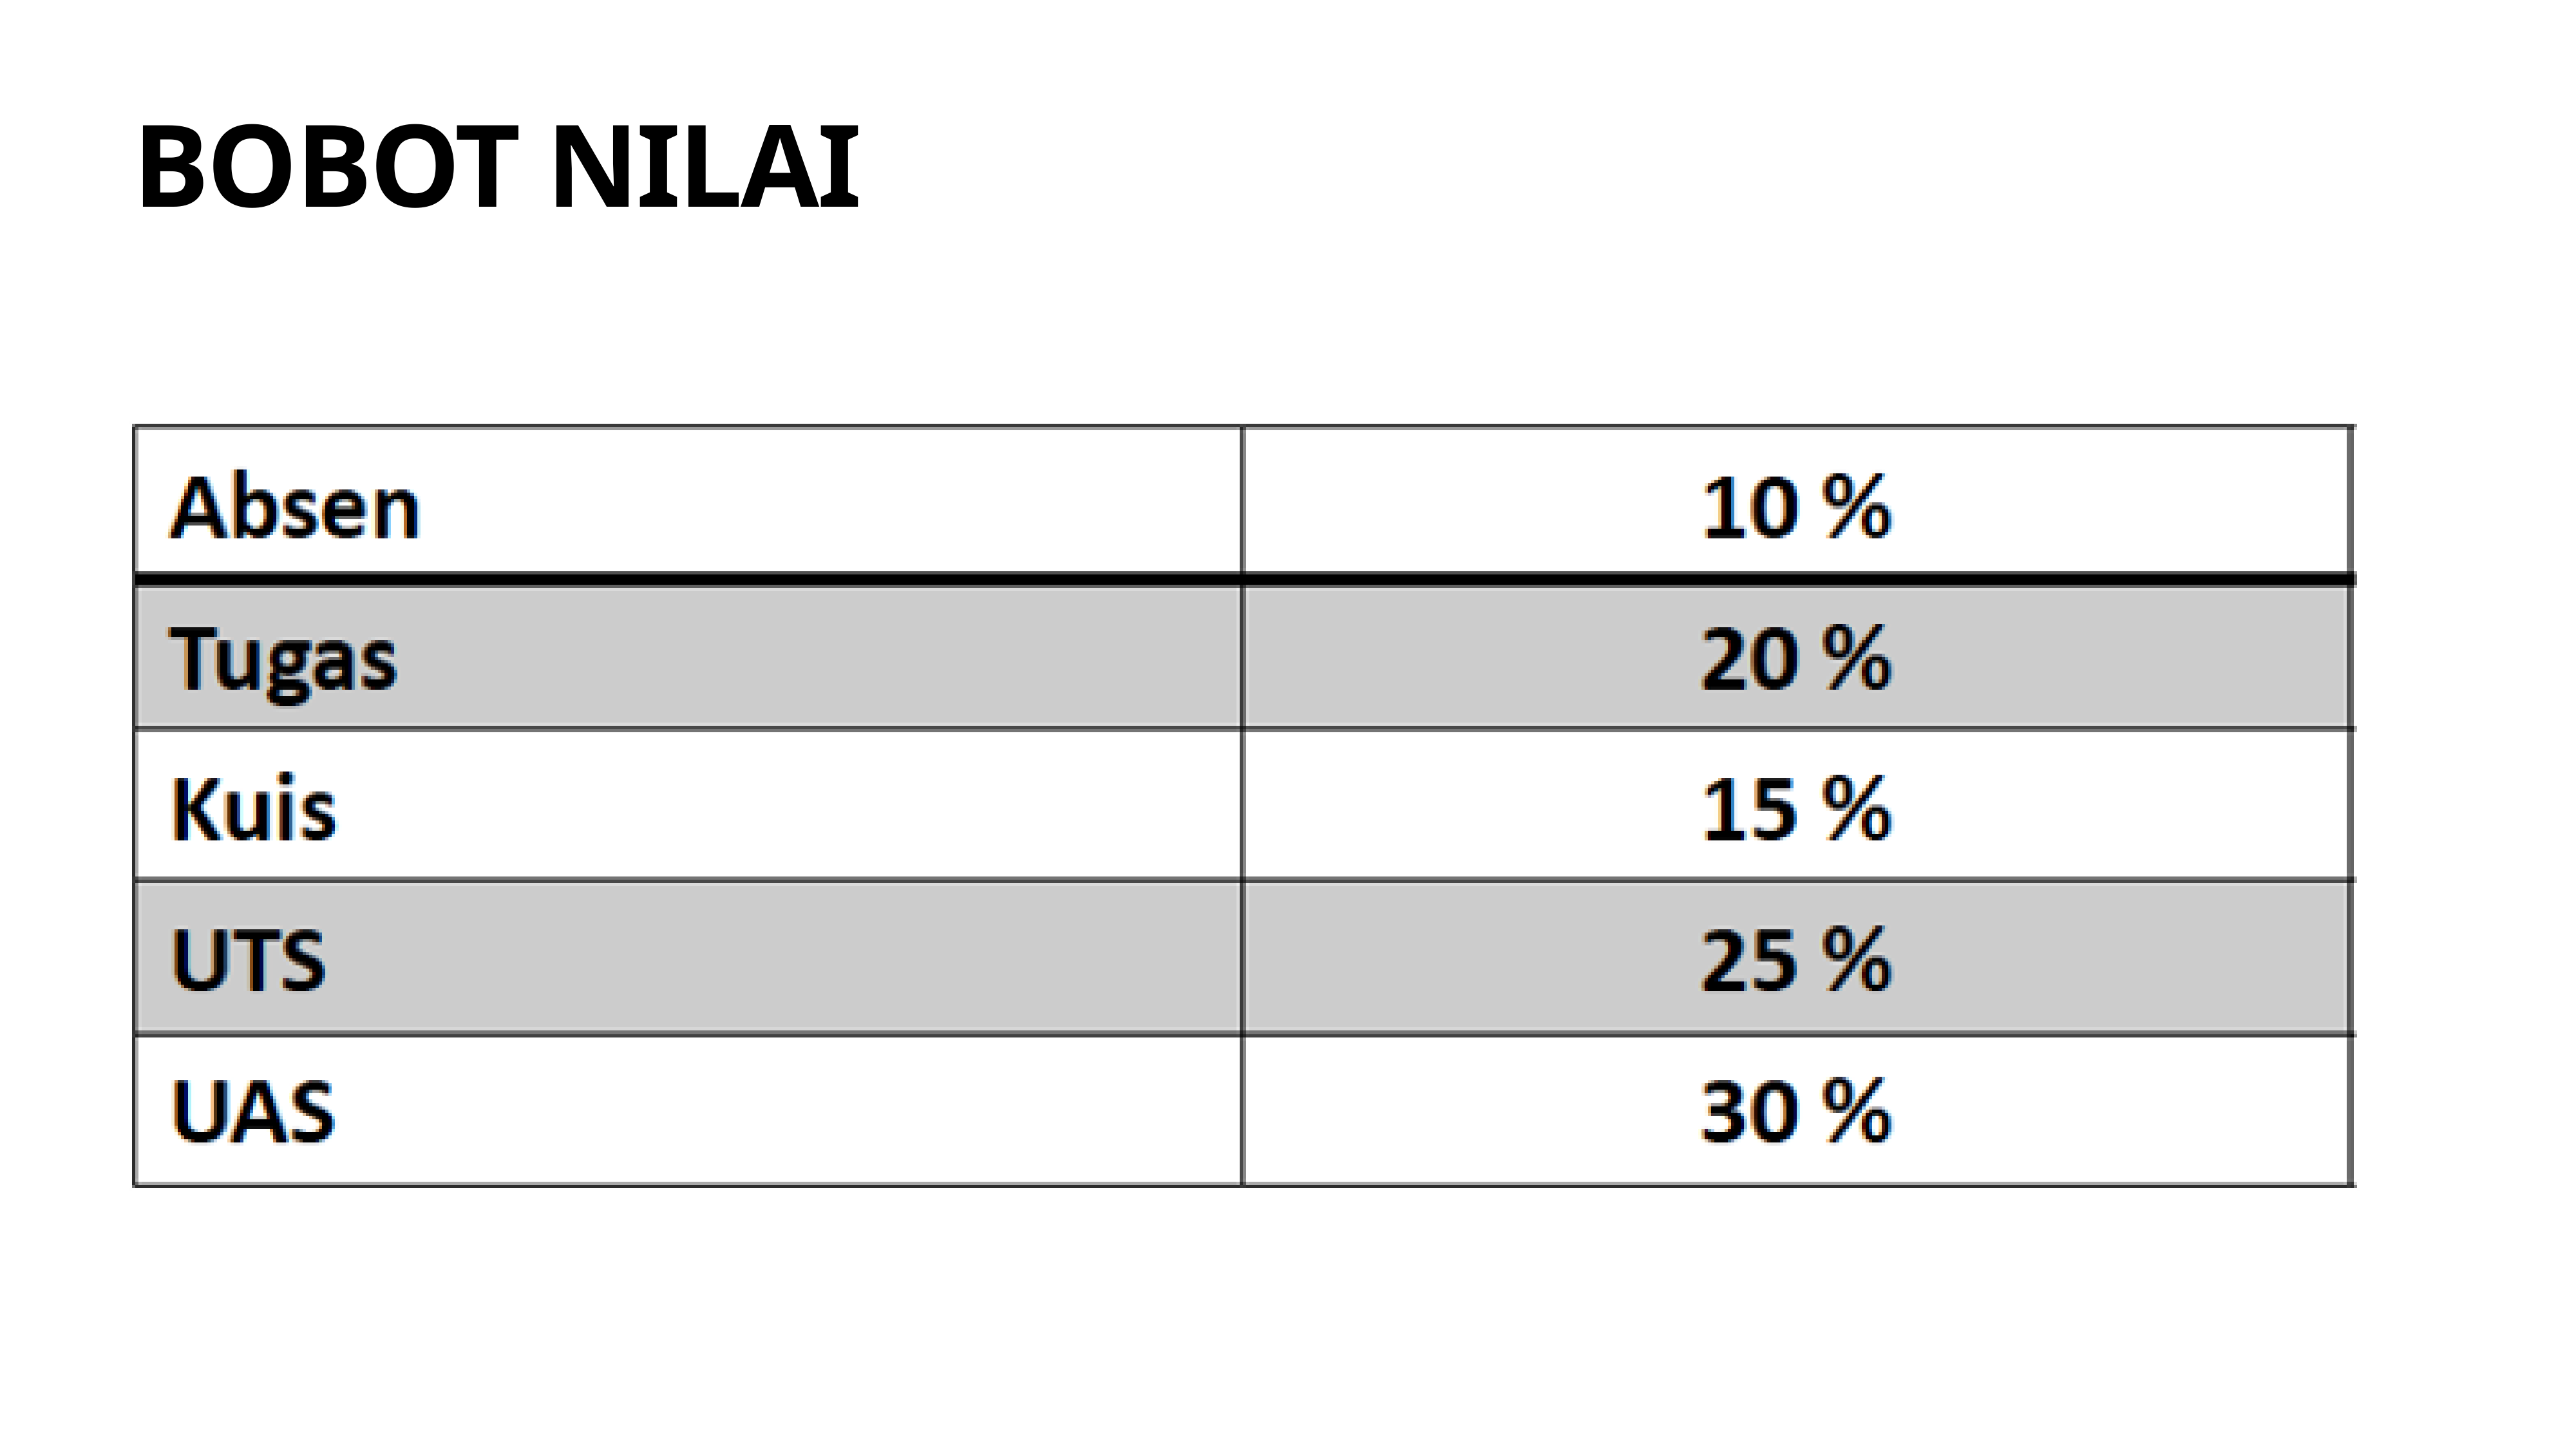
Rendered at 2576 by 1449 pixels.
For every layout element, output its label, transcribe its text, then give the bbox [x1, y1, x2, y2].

picture [112, 401, 2387, 1208]
title BOBOT NILAI [127, 113, 2449, 266]
